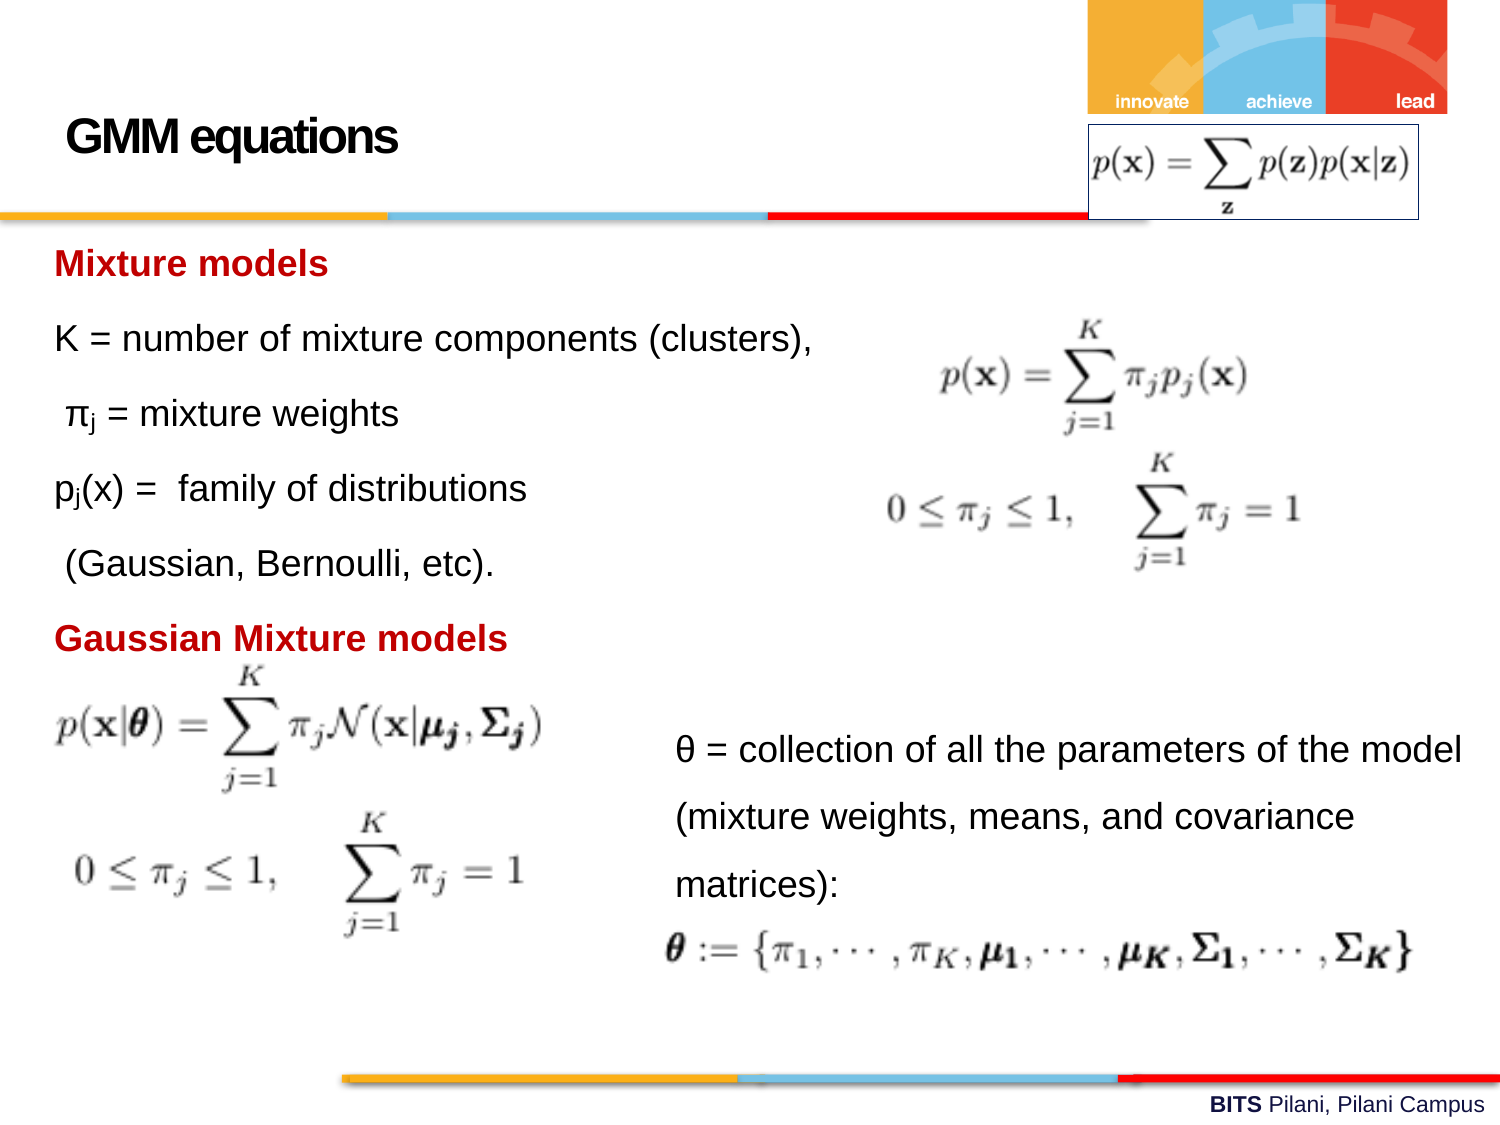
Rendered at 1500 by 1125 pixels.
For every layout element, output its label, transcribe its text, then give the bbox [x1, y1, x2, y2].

picture [621, 886, 1466, 1009]
list GMM equations [49, 24, 1088, 213]
picture [49, 655, 549, 956]
list Mixture models K = number of mixture components (clusters), πⱼ = mixture weights pⱼ(x) = family of distributions (Gaussian, Bernoulli, etc). Gaussian Mixture models [38, 208, 1500, 952]
text_box θ = collection of all the parameters of the model (mixture weights, means, and covariance matrices): [674, 702, 1500, 905]
picture [1088, 124, 1420, 221]
picture [887, 299, 1332, 580]
picture [1087, 0, 1448, 114]
